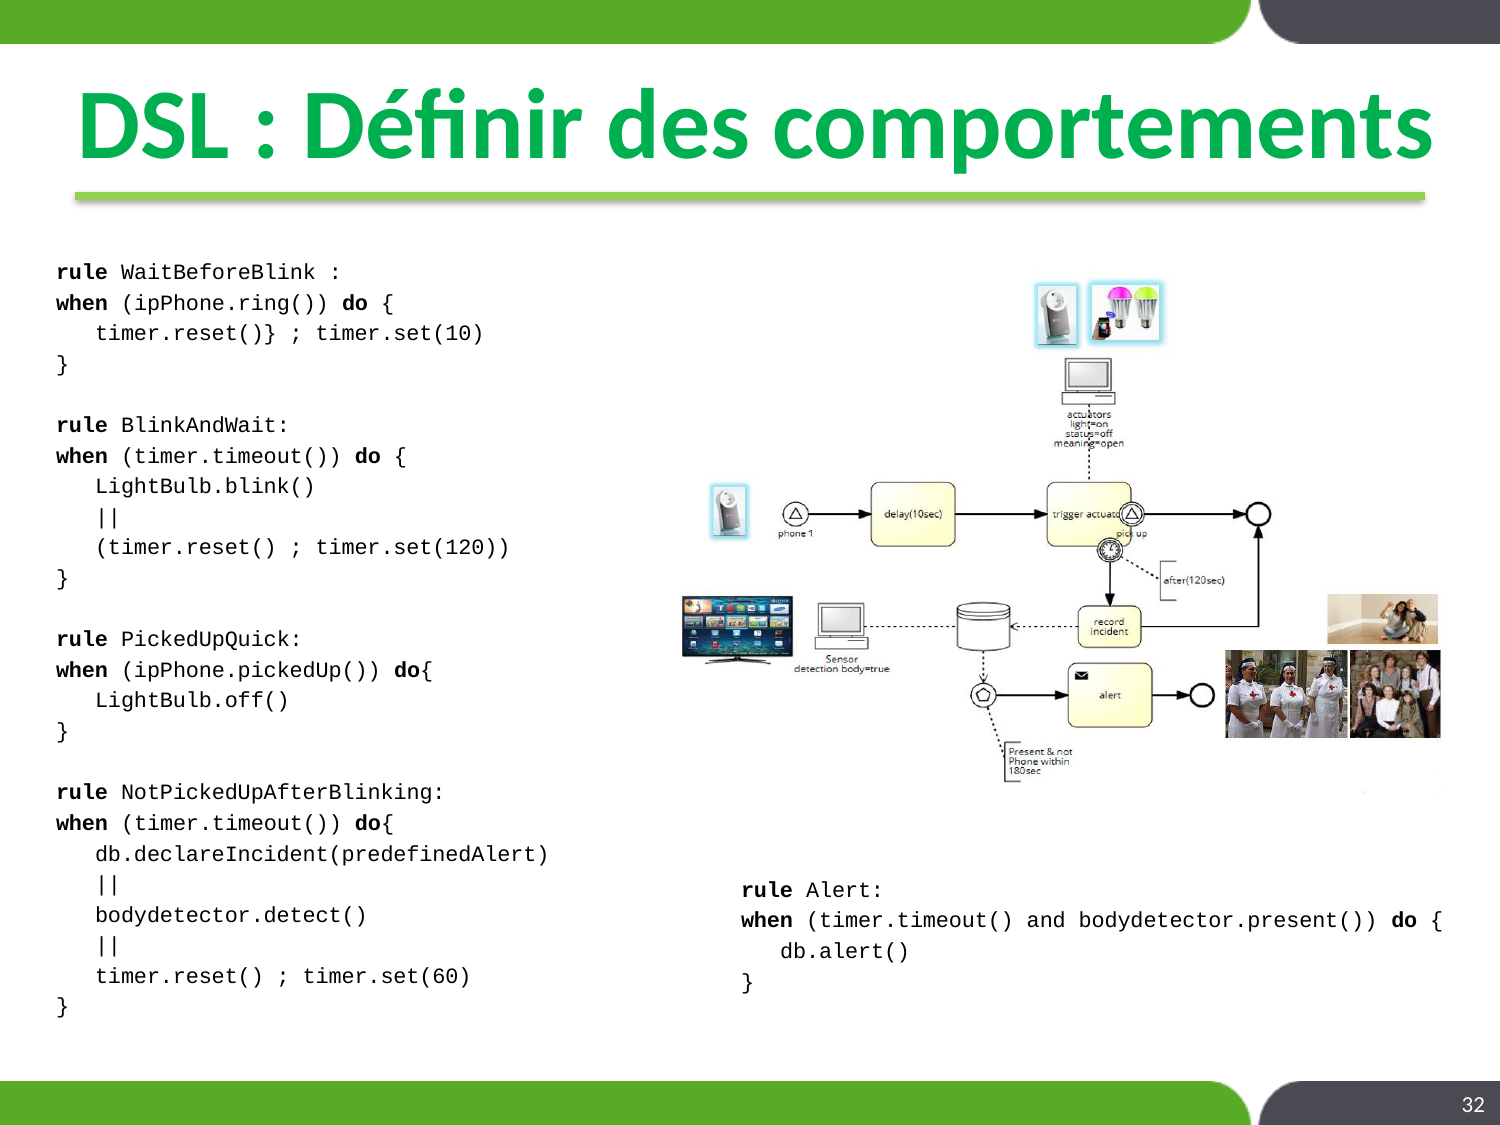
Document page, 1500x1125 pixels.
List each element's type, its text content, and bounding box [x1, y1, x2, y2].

title DSL : Définir des comportements [41, 50, 1473, 181]
text_box rule Alert: when (timer.timeout() and bodydetector.present()) do { db.alert() } [726, 868, 1473, 1012]
picture [655, 271, 1448, 799]
list rule WaitBeforeBlink : when (ipPhone.ring()) do { timer.reset()} ; timer.set(10) } rule BlinkAndWait: when (timer.timeout()) do { LightBulb.blink() || (timer.reset() ; timer.set(120)) } rule PickedUpQuick: when (ipPhone.pickedUp()) do{ LightBulb.off() } rule NotPickedUpAfterBlinking: when (timer.timeout()) do{ db.declareIncident(predefinedAlert) || bodydetector.detect() || timer.reset() ; timer.set(60) } [41, 219, 656, 1058]
slide_number 32 [1267, 1081, 1500, 1125]
